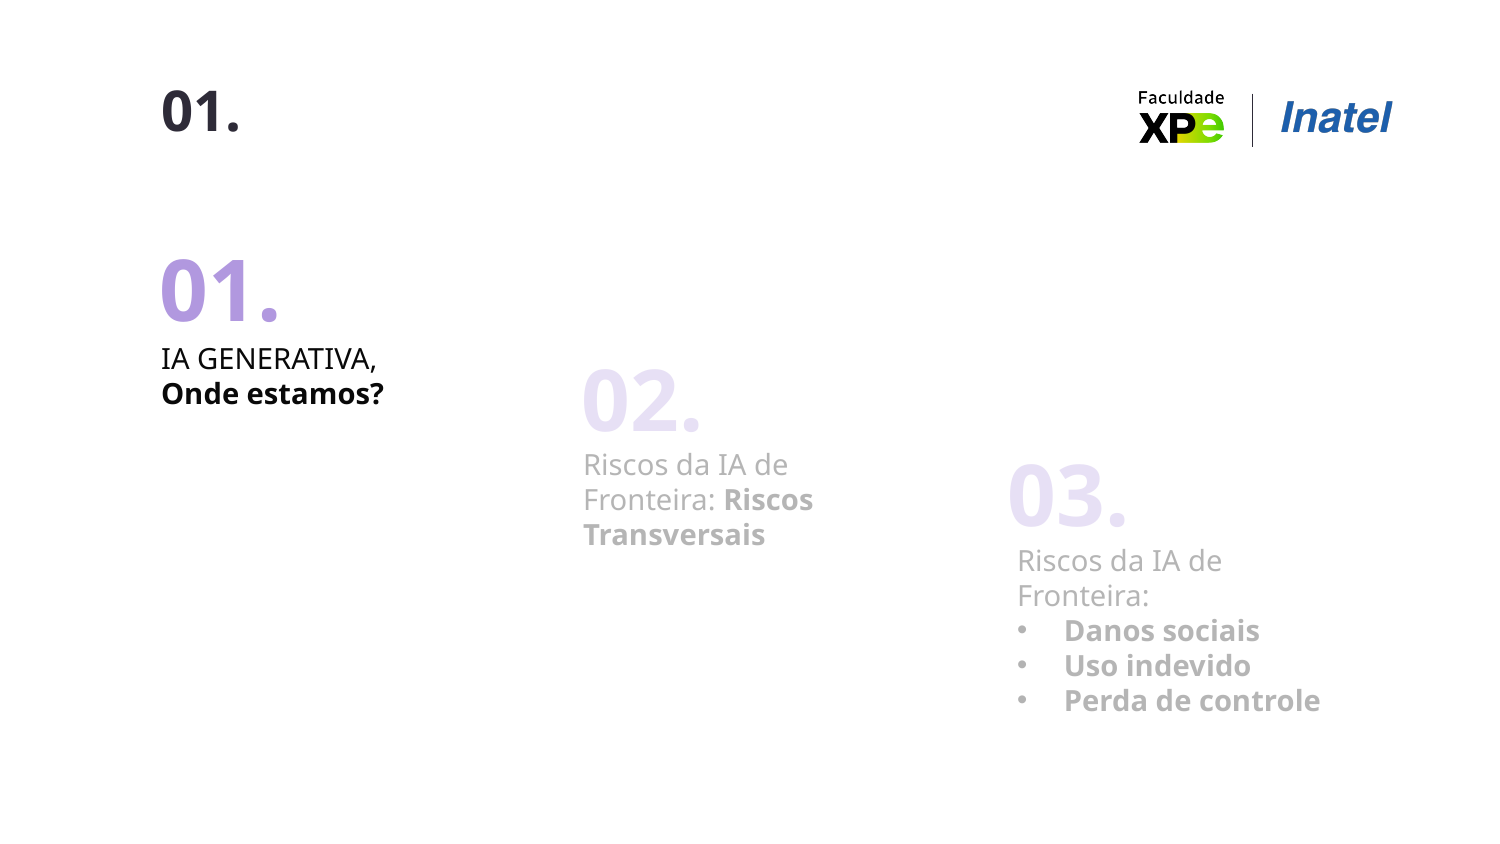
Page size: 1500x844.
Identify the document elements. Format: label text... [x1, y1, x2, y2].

text_box 01. [106, 230, 335, 345]
text_box 01. [149, 69, 643, 150]
text_box IA GENERATIVA, Onde estamos? [149, 334, 486, 449]
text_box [1138, 90, 1393, 148]
text_box [486, 271, 1420, 802]
